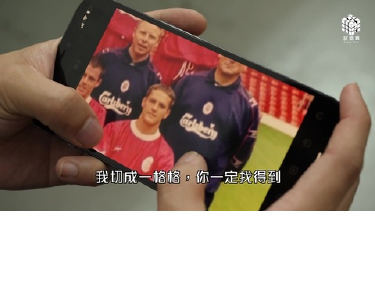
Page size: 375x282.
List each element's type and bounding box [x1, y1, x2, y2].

picture [0, 0, 375, 212]
